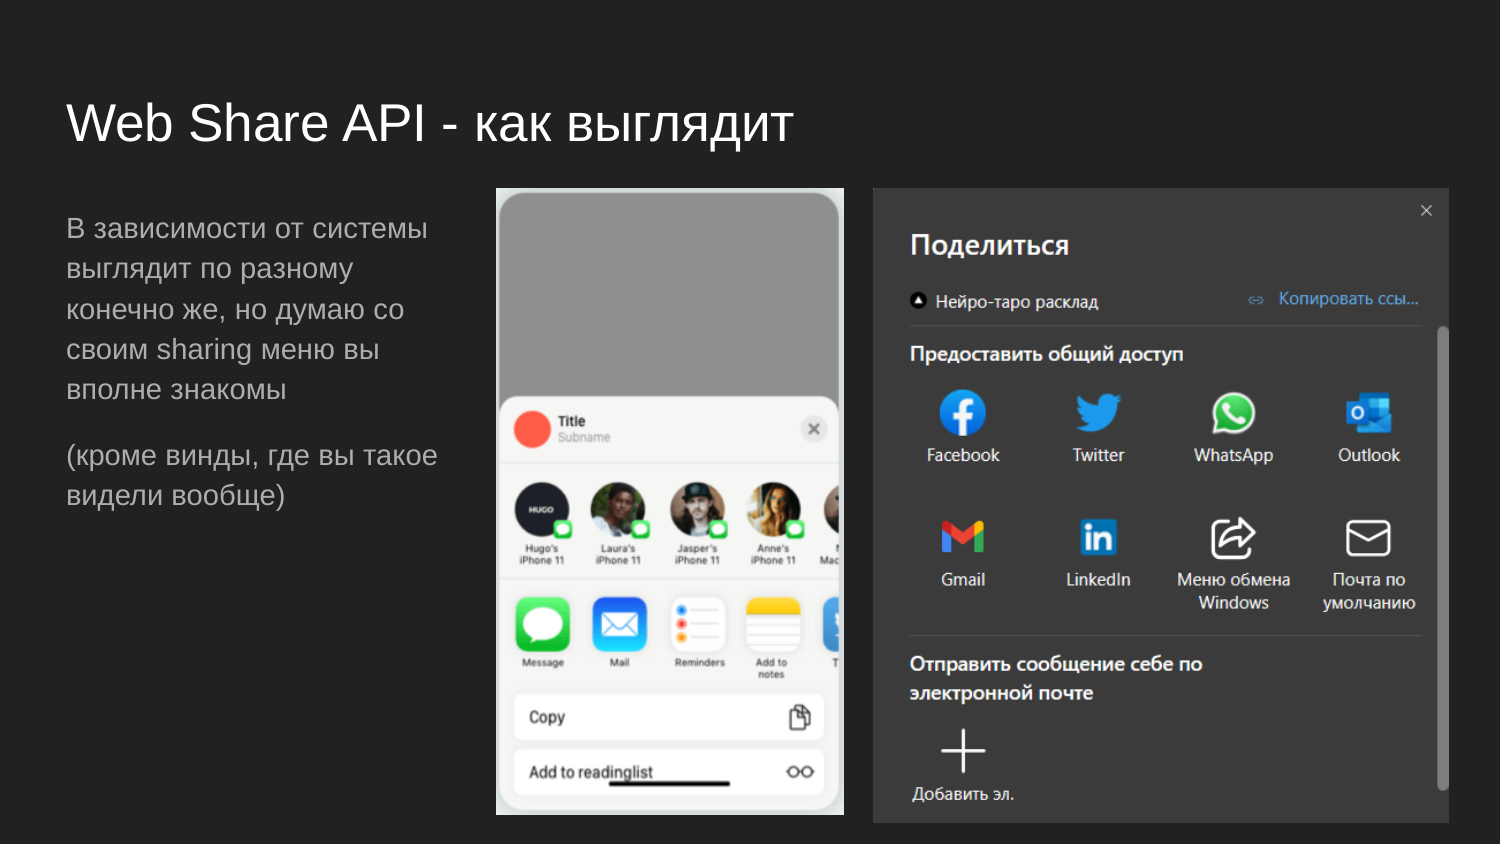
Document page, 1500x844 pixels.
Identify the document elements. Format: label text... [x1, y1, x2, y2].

title Web Share API - как выглядит [51, 72, 1449, 167]
picture [496, 188, 844, 815]
list В зависимости от системы выглядит по разному конечно же, но думаю со своим sharing меню вы вполне знакомы (кроме винды, где вы такое видели вообще) [51, 189, 467, 815]
picture [873, 188, 1450, 823]
